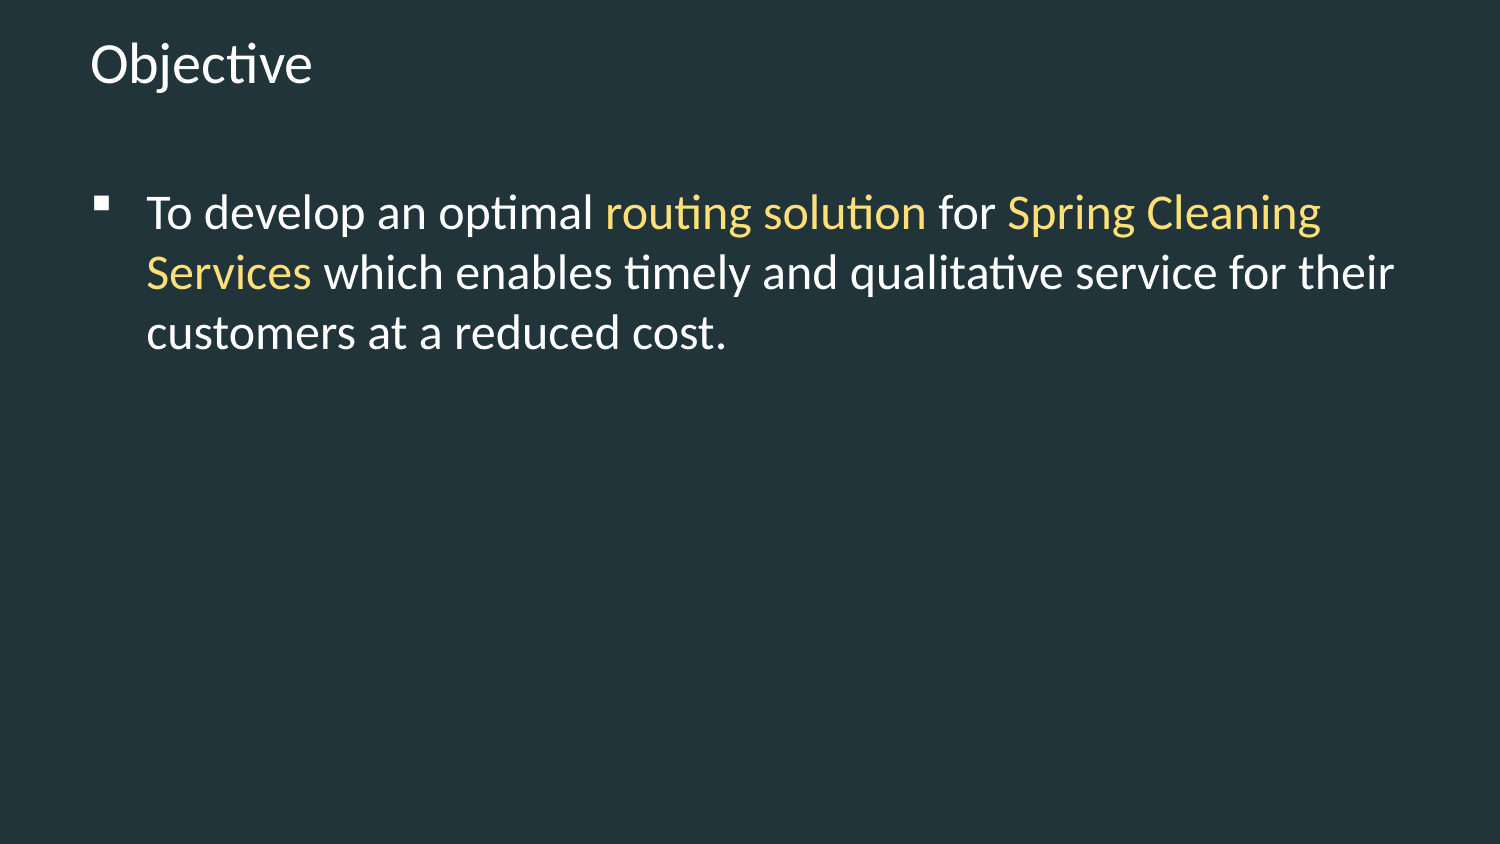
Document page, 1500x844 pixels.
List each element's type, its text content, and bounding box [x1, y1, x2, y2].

title Objective [75, 25, 1425, 106]
list To develop an optimal routing solution for Spring Cleaning Services which enables timely and qualitative service for their customers at a reduced cost. [75, 171, 1475, 727]
